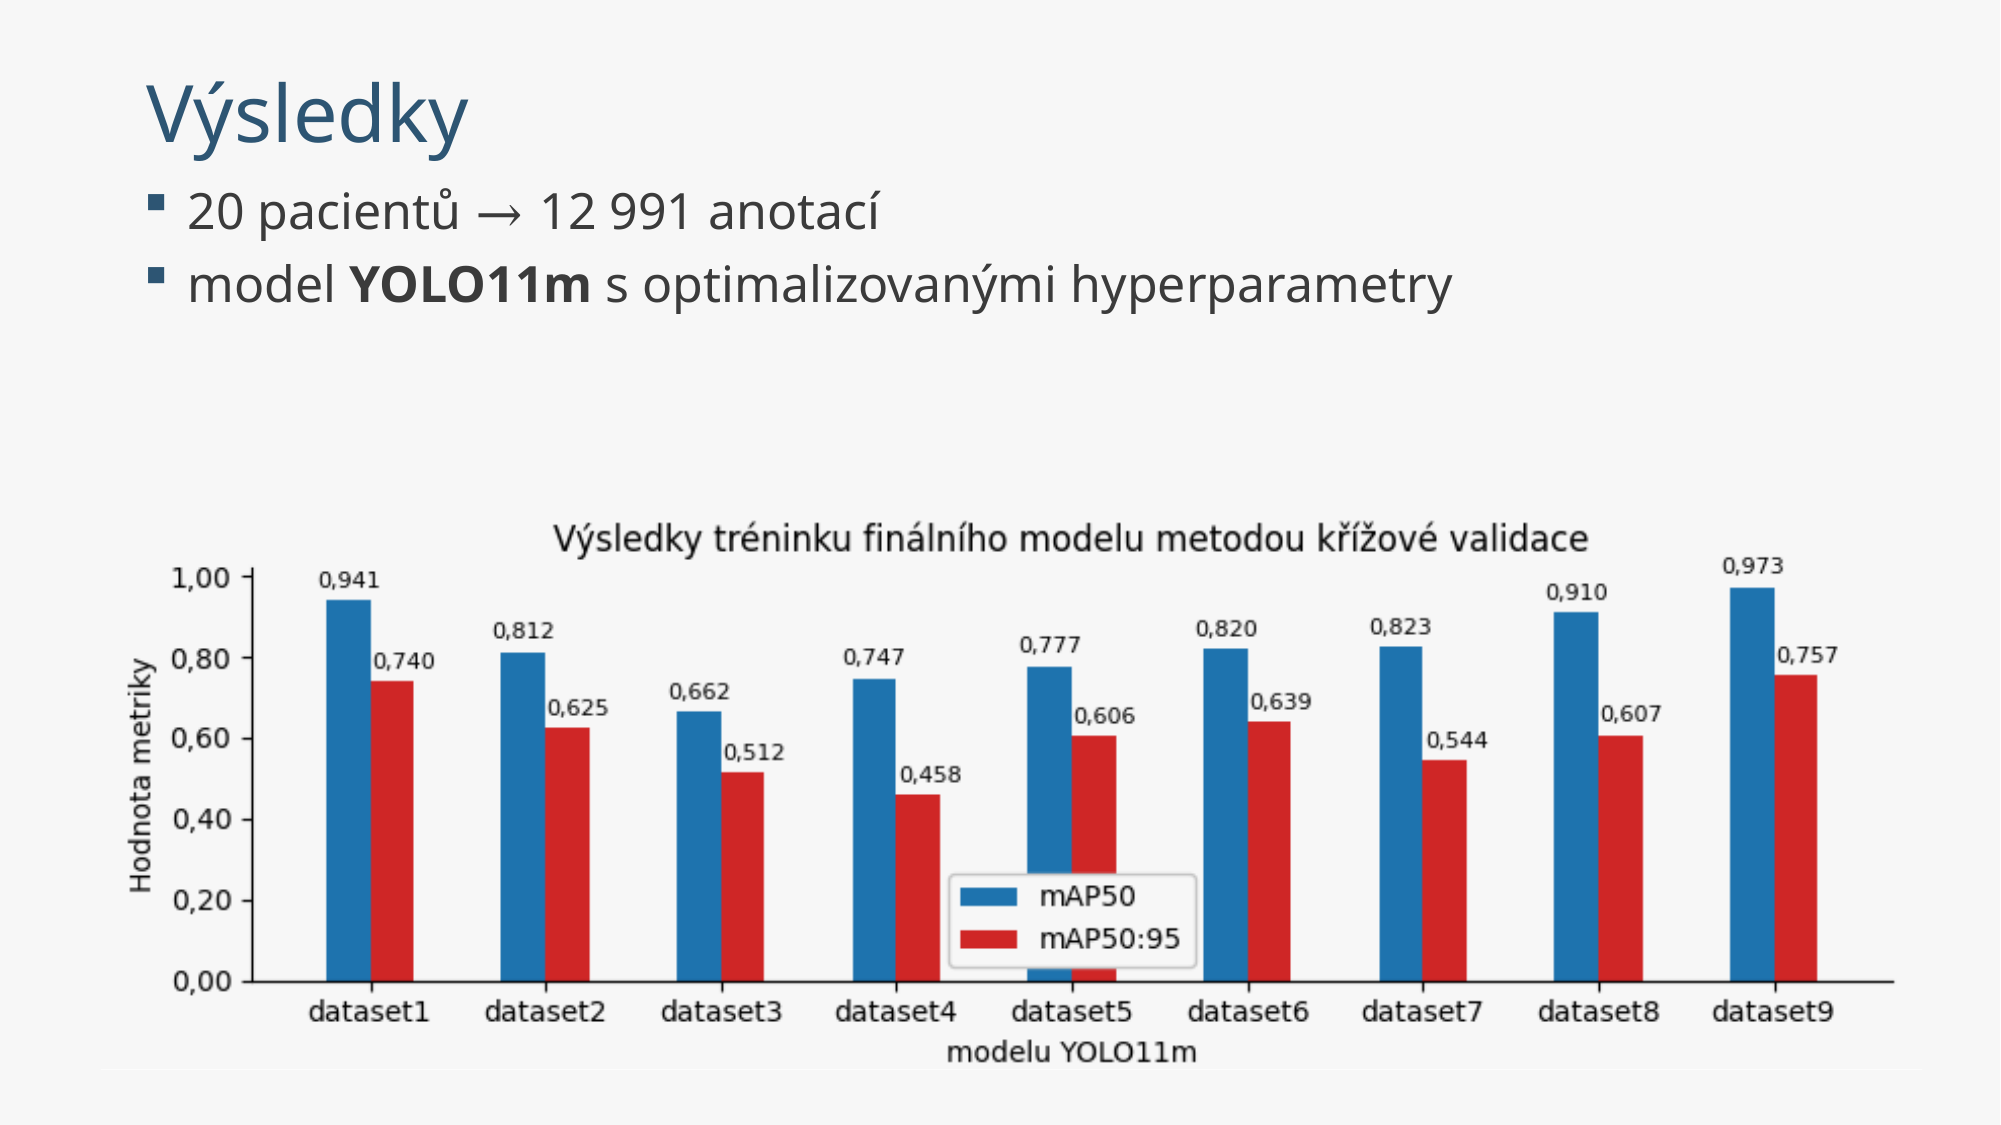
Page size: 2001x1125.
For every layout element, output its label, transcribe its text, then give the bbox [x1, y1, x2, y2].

text_box Výsledky [146, 55, 1470, 166]
picture [100, 491, 1923, 1070]
